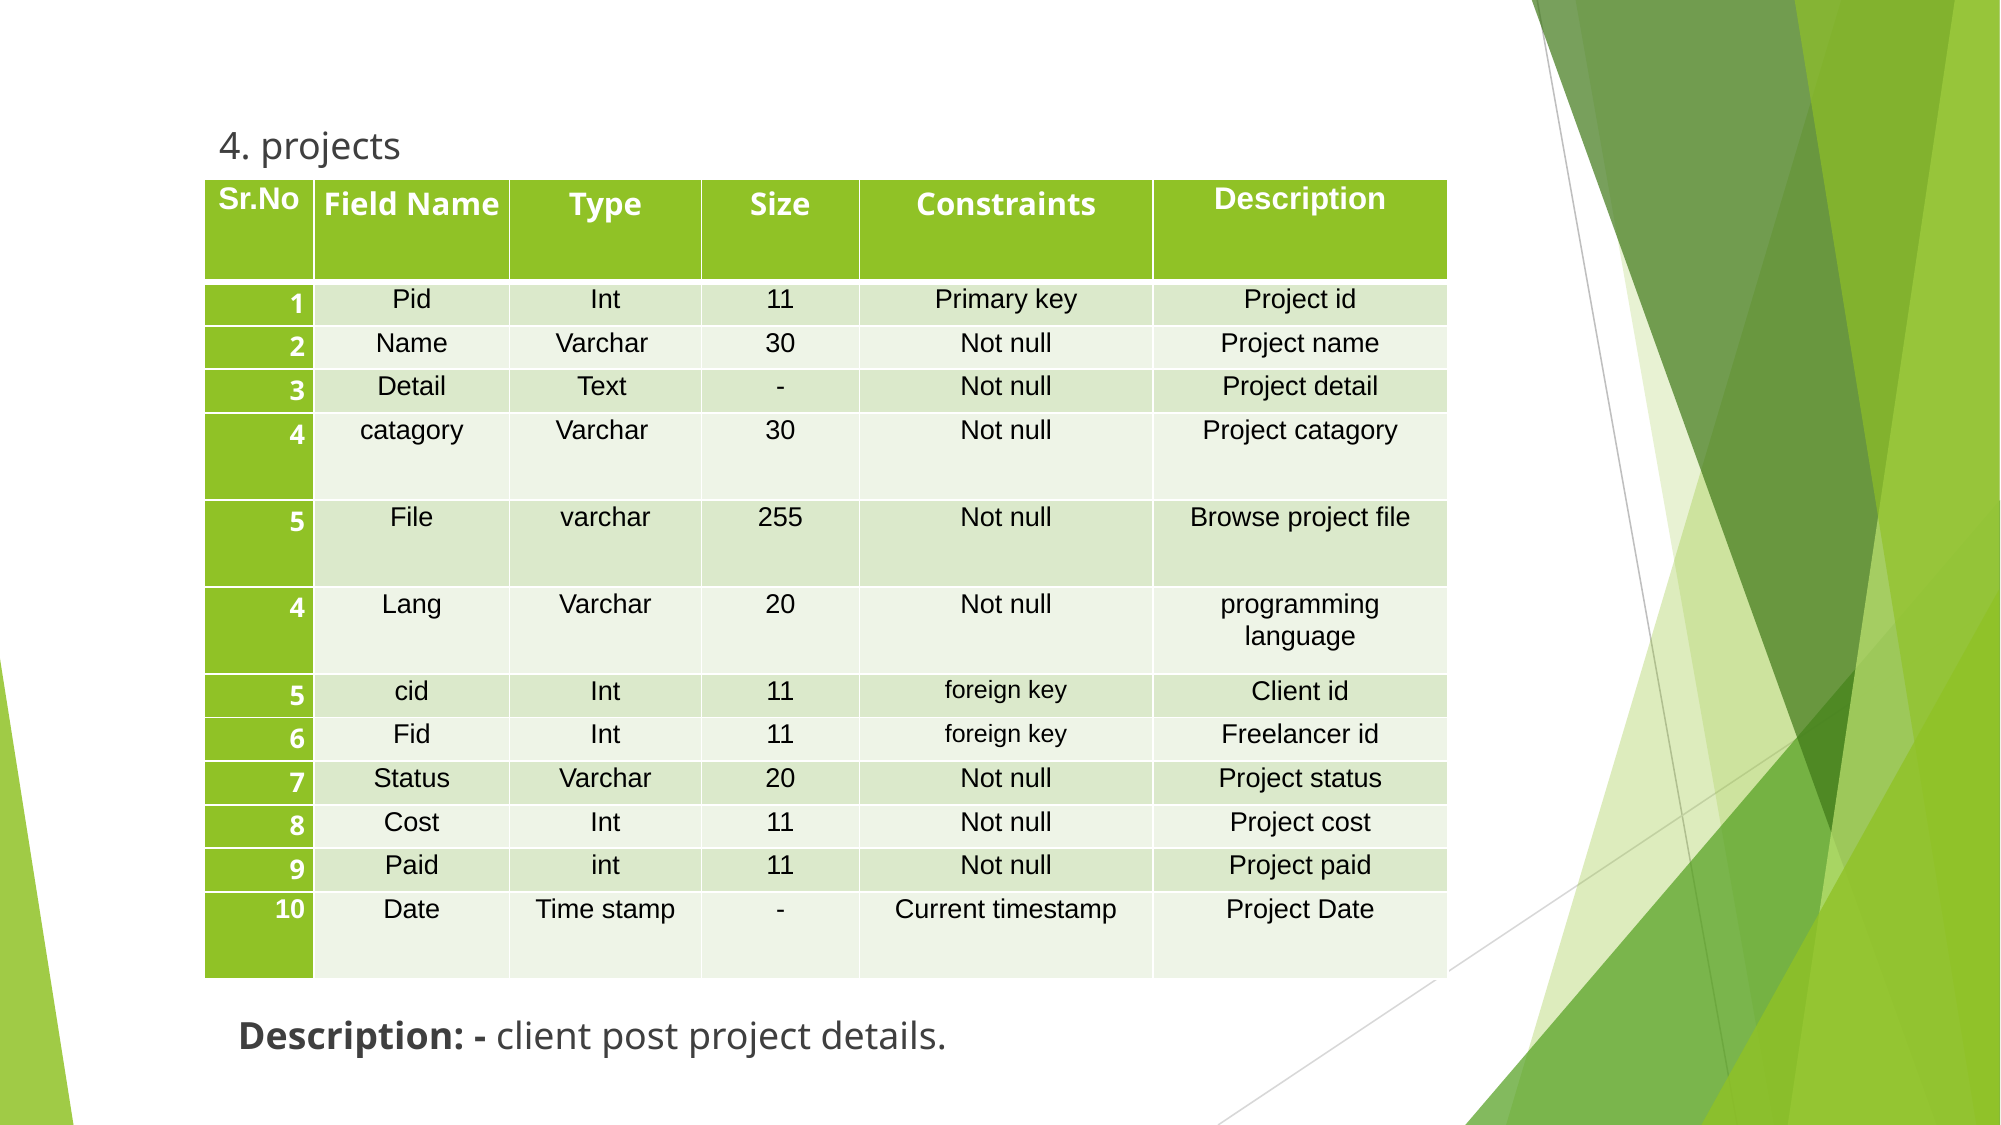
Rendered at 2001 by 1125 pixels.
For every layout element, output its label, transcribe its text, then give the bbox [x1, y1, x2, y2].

table_header Constraints [860, 180, 1152, 279]
table_cell Project id [1154, 285, 1447, 325]
table_cell 8 [205, 806, 313, 847]
table_cell 11 [702, 285, 859, 325]
table_cell 4 [205, 588, 313, 673]
table_cell 255 [702, 501, 859, 586]
table_cell Browse project file [1154, 501, 1447, 586]
table_cell Not null [860, 806, 1152, 847]
table_cell 30 [702, 327, 859, 368]
list 4. projects [204, 114, 1522, 854]
table_cell 1 [205, 285, 313, 325]
table_cell Lang [315, 588, 509, 673]
table_cell 11 [702, 849, 859, 891]
table_cell - [702, 893, 859, 978]
table_cell Varchar [510, 762, 701, 804]
table_cell Int [510, 675, 701, 717]
table_cell File [315, 501, 509, 586]
table_cell 6 [205, 718, 313, 760]
table_cell 11 [702, 806, 859, 847]
table_cell catagory [315, 414, 509, 499]
table_cell 9 [205, 849, 313, 891]
table_cell Status [315, 762, 509, 804]
table_cell 3 [205, 370, 313, 412]
table_cell Cost [315, 806, 509, 847]
table_cell Int [510, 718, 701, 760]
table_cell Not null [860, 414, 1152, 499]
table_cell Not null [860, 370, 1152, 412]
table_cell Text [510, 370, 701, 412]
table_header Type [510, 180, 701, 279]
table_cell 5 [205, 675, 313, 717]
table_cell 20 [702, 762, 859, 804]
table_cell Project catagory [1154, 414, 1447, 499]
table_cell Not null [860, 327, 1152, 368]
table_cell Project paid [1154, 849, 1447, 891]
table_cell Int [510, 806, 701, 847]
table_cell Varchar [510, 588, 701, 673]
table_cell Not null [860, 588, 1152, 673]
table_cell foreign key [860, 718, 1152, 760]
table_cell 4 [205, 414, 313, 499]
table_cell programming language [1154, 588, 1447, 673]
table_cell foreign key [860, 675, 1152, 717]
table_cell Primary key [860, 285, 1152, 325]
table_cell Project cost [1154, 806, 1447, 847]
table_cell Current timestamp [860, 893, 1152, 978]
table_cell Name [315, 327, 509, 368]
table_cell Freelancer id [1154, 718, 1447, 760]
table_cell Not null [860, 762, 1152, 804]
table_cell 5 [205, 501, 313, 586]
table_cell Pid [315, 285, 509, 325]
table_cell Client id [1154, 675, 1447, 717]
table_cell cid [315, 675, 509, 717]
table_cell Fid [315, 718, 509, 760]
table_cell 7 [205, 762, 313, 804]
table_cell Detail [315, 370, 509, 412]
table_cell Varchar [510, 414, 701, 499]
table_cell 30 [702, 414, 859, 499]
table_cell Date [315, 893, 509, 978]
text_box Description: - client post project details. [222, 1004, 1344, 1125]
table_cell 11 [702, 675, 859, 717]
table_cell Project Date [1154, 893, 1447, 978]
table_cell Project status [1154, 762, 1447, 804]
table_cell Not null [860, 501, 1152, 586]
table_cell Project name [1154, 327, 1447, 368]
table_cell - [702, 370, 859, 412]
table_cell 20 [702, 588, 859, 673]
table_cell 10 [205, 893, 313, 978]
table_header Field Name [315, 180, 509, 279]
table_cell int [510, 849, 701, 891]
table_cell varchar [510, 501, 701, 586]
table_header Sr.No [205, 180, 313, 279]
table_header Description [1154, 180, 1447, 279]
table_cell Time stamp [510, 893, 701, 978]
table_cell Int [510, 285, 701, 325]
table_cell 11 [702, 718, 859, 760]
table_cell Varchar [510, 327, 701, 368]
table_cell 2 [205, 327, 313, 368]
table_cell Not null [860, 849, 1152, 891]
table_cell Project detail [1154, 370, 1447, 412]
table_header Size [702, 180, 859, 279]
table_cell Paid [315, 849, 509, 891]
